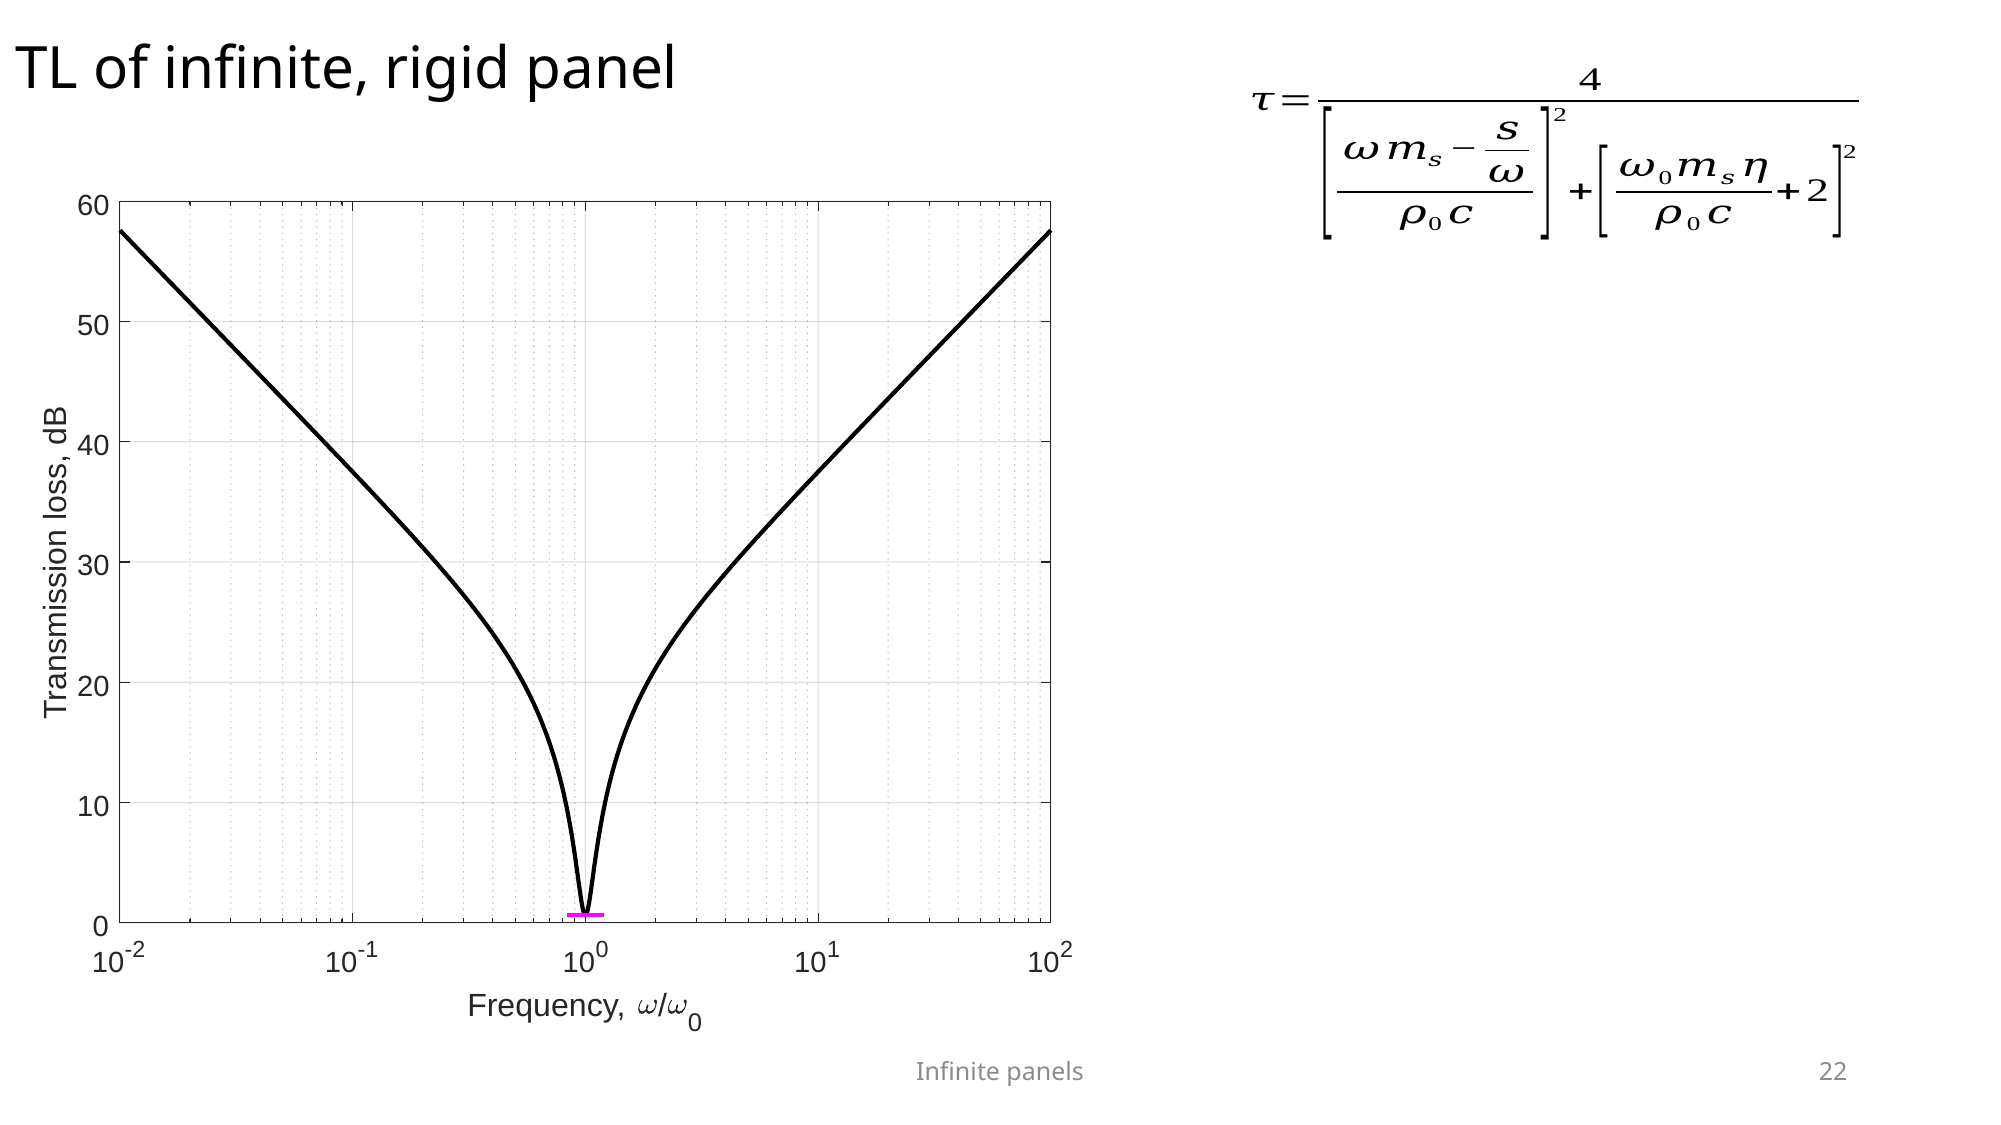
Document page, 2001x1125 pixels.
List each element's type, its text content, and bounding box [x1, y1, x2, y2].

footer Infinite panels [662, 1042, 1338, 1103]
slide_number 22 [1412, 1042, 1863, 1103]
title TL of infinite, rigid panel [0, 0, 2000, 140]
picture [0, 133, 1164, 1034]
